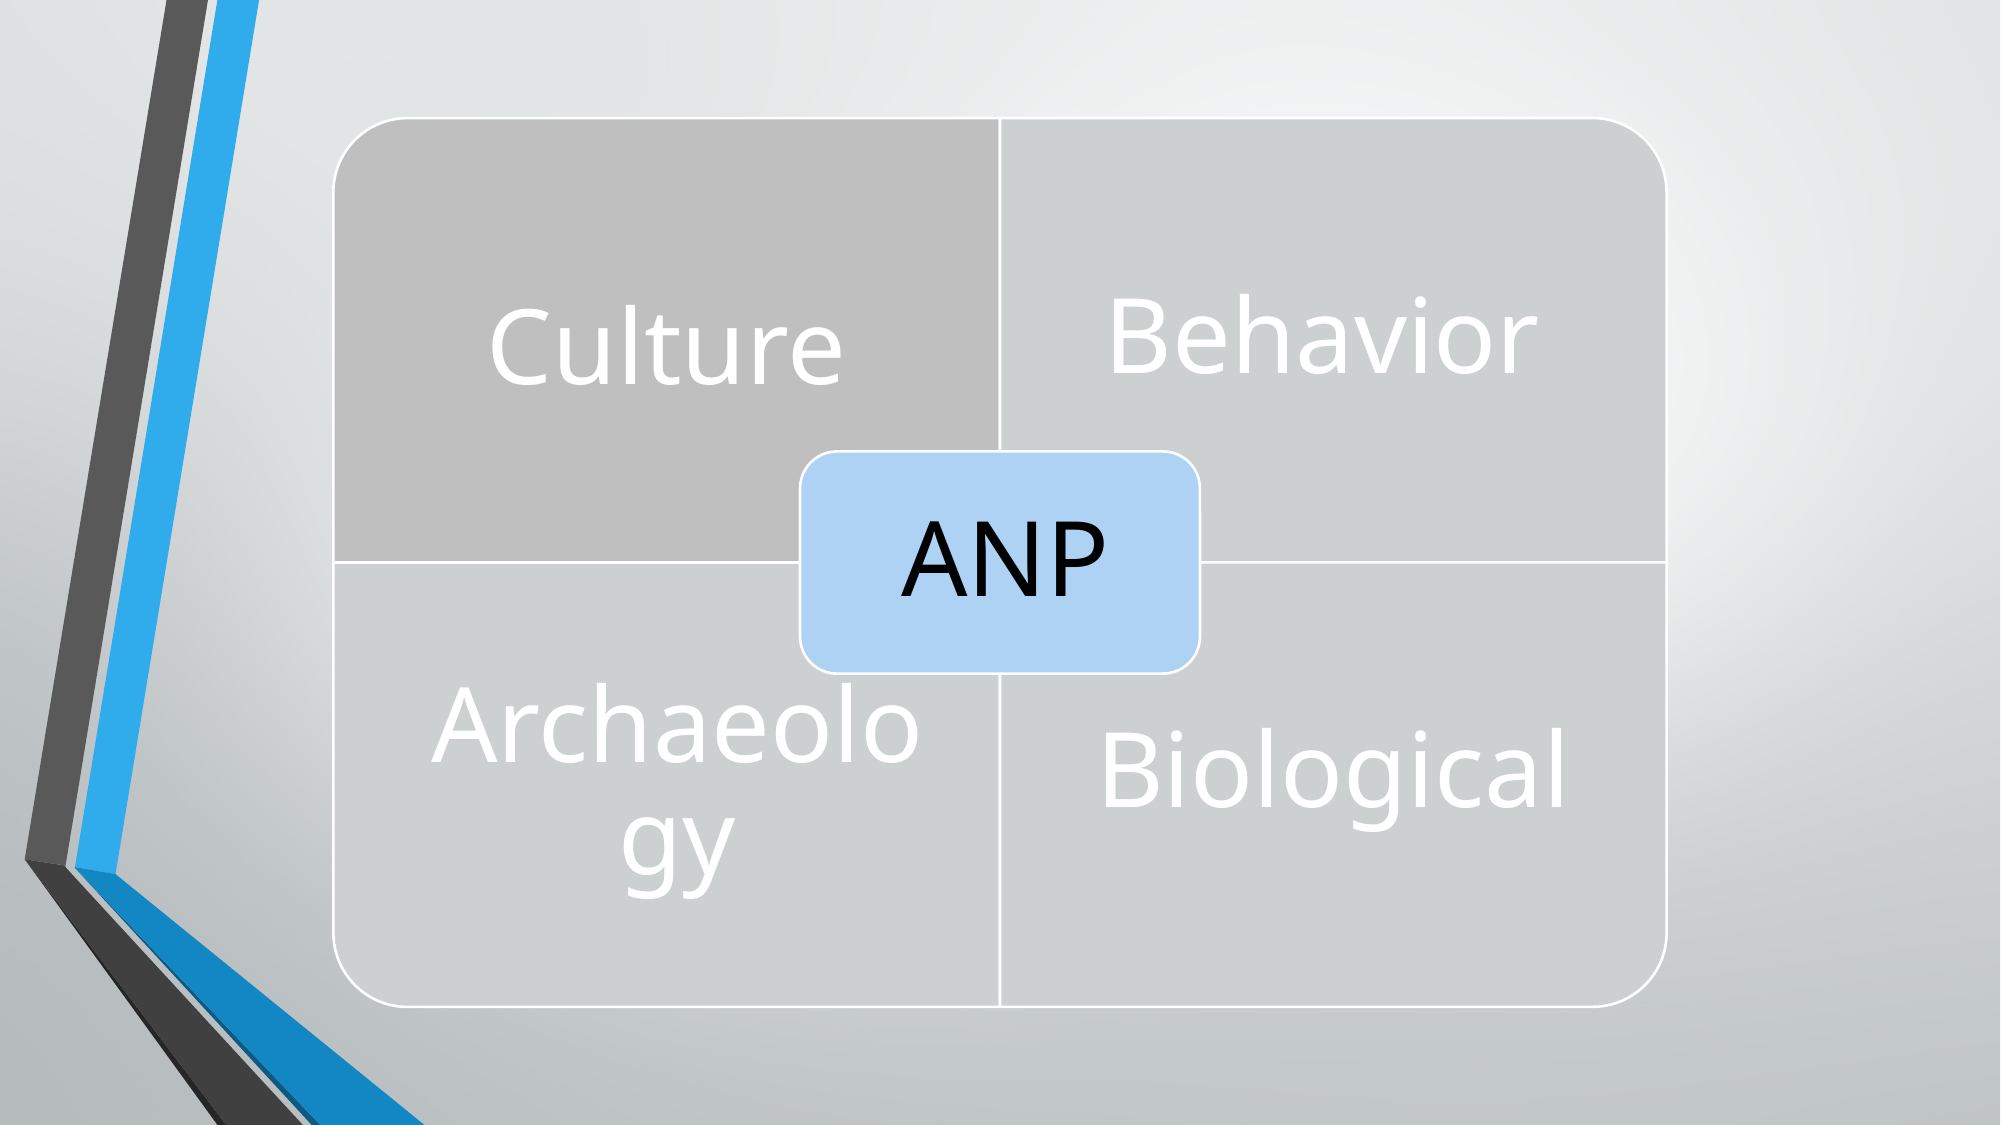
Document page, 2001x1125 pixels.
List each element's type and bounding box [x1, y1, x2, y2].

text_box [332, 117, 1667, 1008]
